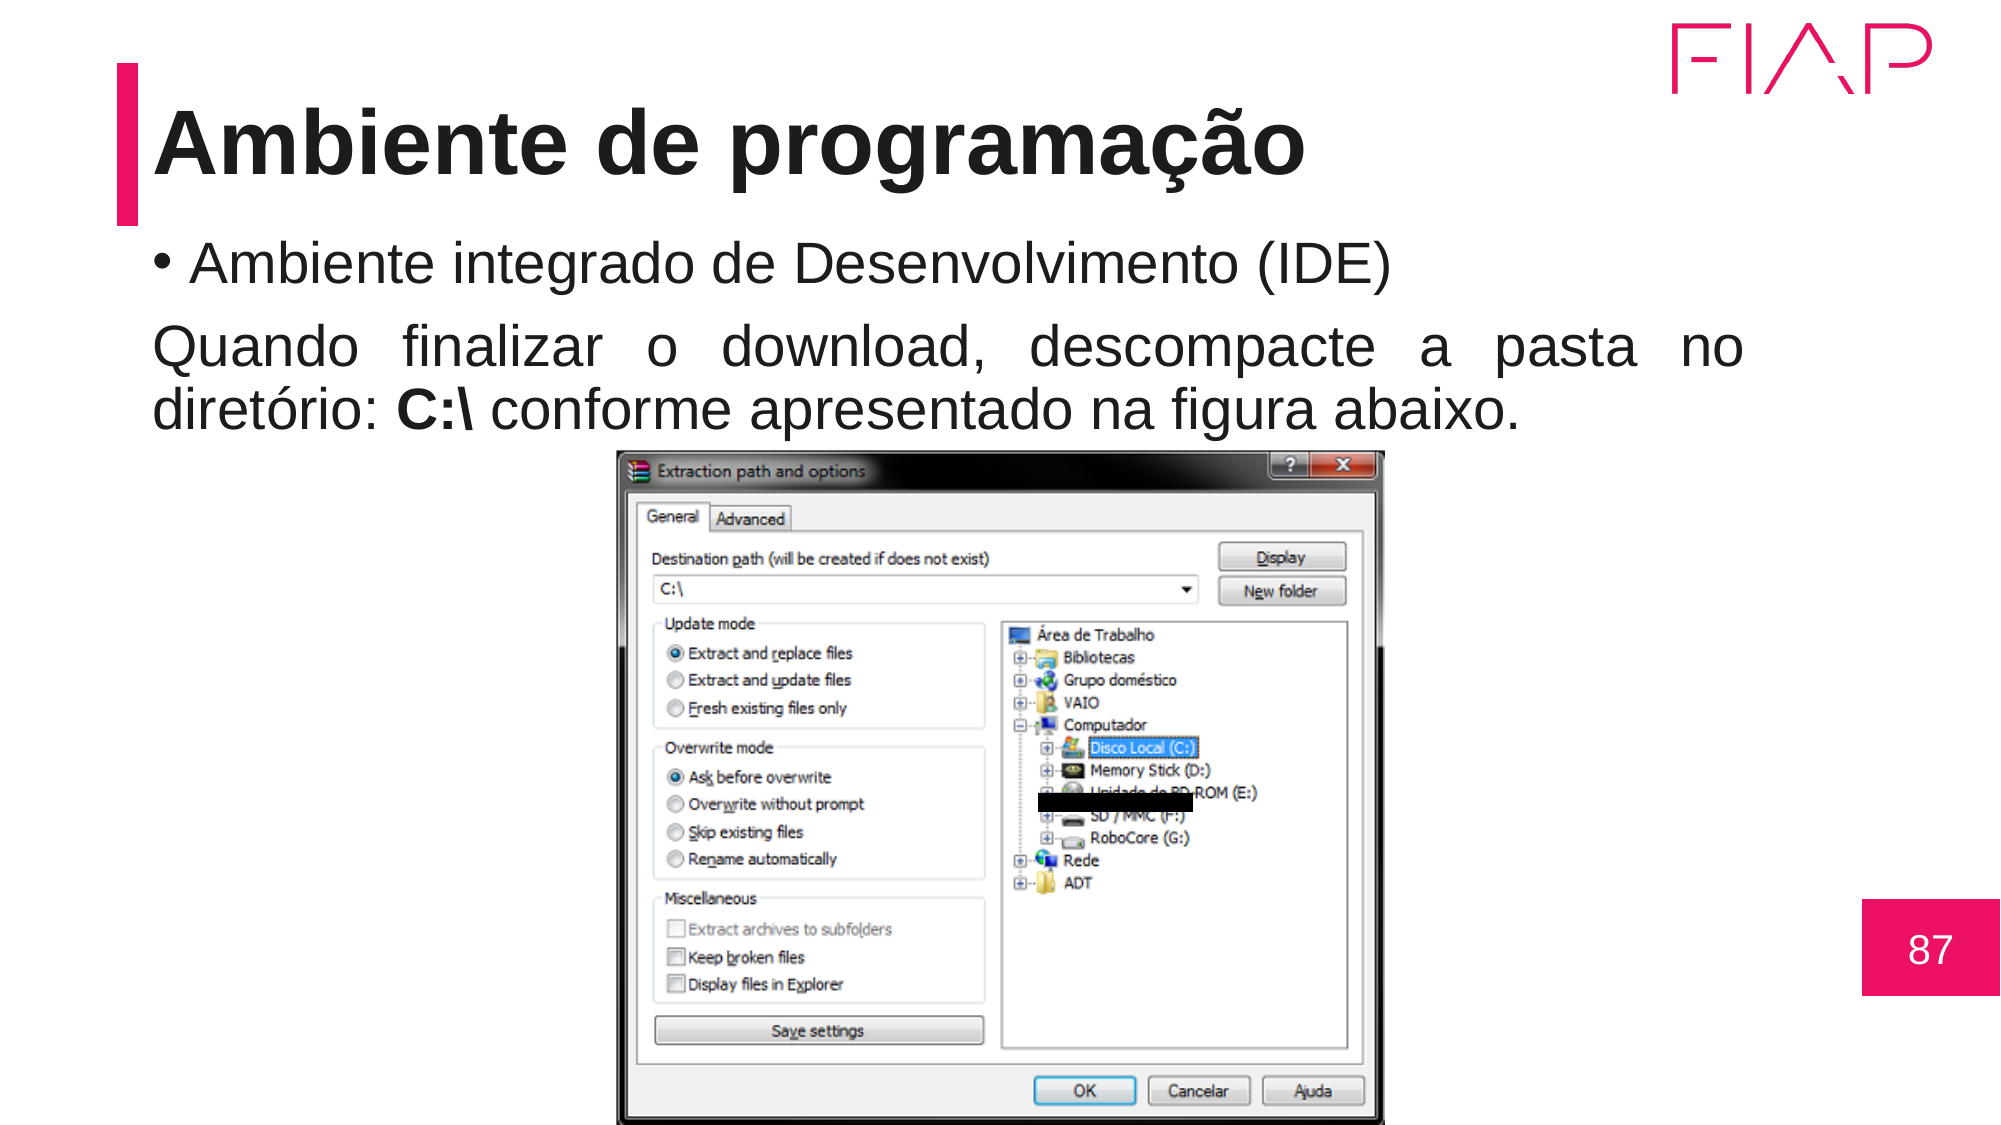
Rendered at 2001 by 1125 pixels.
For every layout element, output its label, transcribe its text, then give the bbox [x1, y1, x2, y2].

slide_number 87 [1862, 917, 2000, 978]
list Ambiente integrado de Desenvolvimento (IDE) Quando finalizar o download, descompacte a pasta no diretório: C:\ conforme apresentado na figura abaixo. [137, 225, 1763, 1007]
picture [615, 449, 1385, 1125]
title Ambiente de programação [137, 63, 1863, 226]
picture [1862, 899, 2000, 917]
picture [117, 63, 137, 226]
picture [1862, 978, 2000, 996]
picture [1672, 23, 1932, 94]
